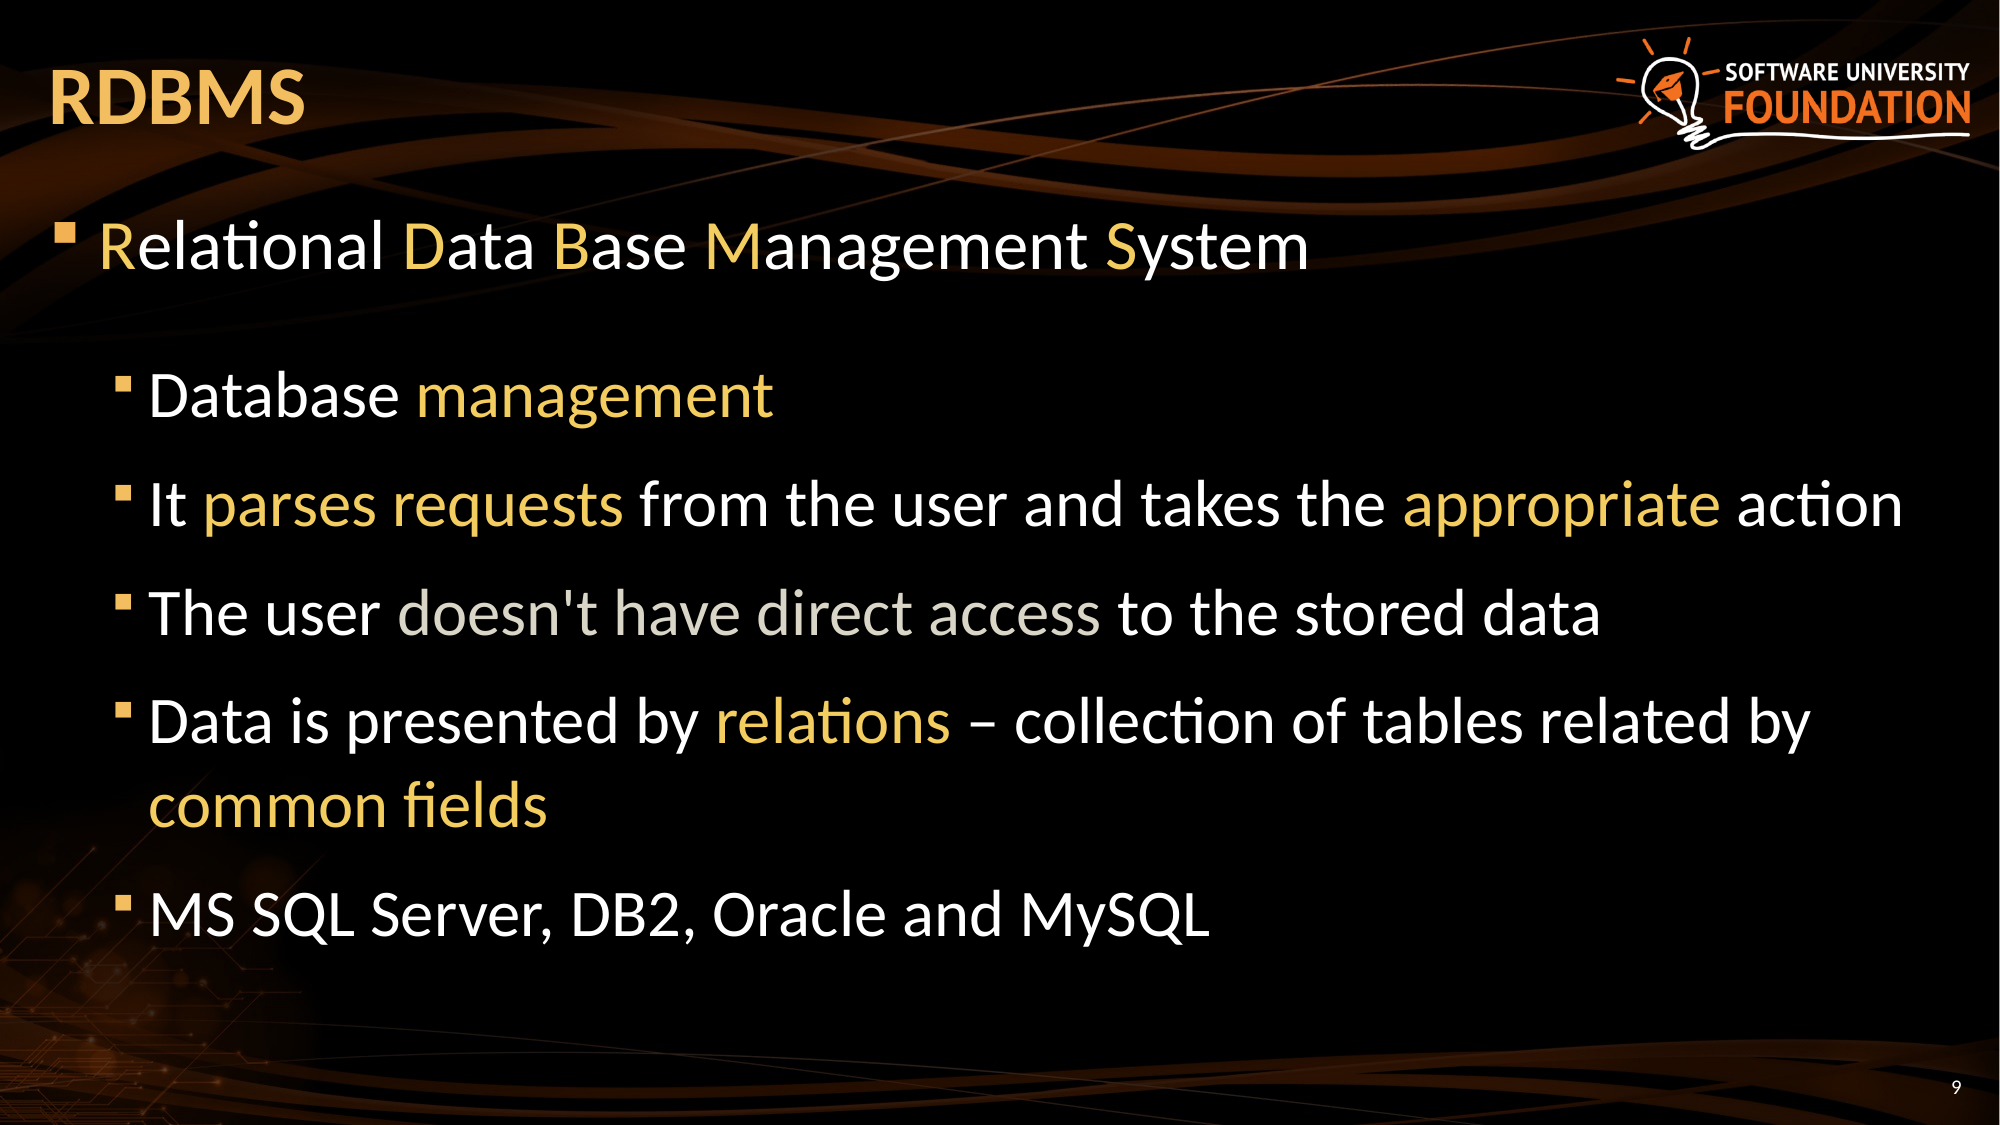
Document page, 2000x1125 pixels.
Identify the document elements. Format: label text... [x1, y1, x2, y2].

picture [0, 0, 2000, 1125]
title RDBMS [30, 6, 1602, 189]
list Relational Data Base Management System Database management It parses requests from the user and takes the appropriate action The user doesn't have direct access to the stored data Data is presented by relations – collection of tables related by common fields MS SQL Server, DB2, Oracle and MySQL [31, 188, 1968, 1103]
